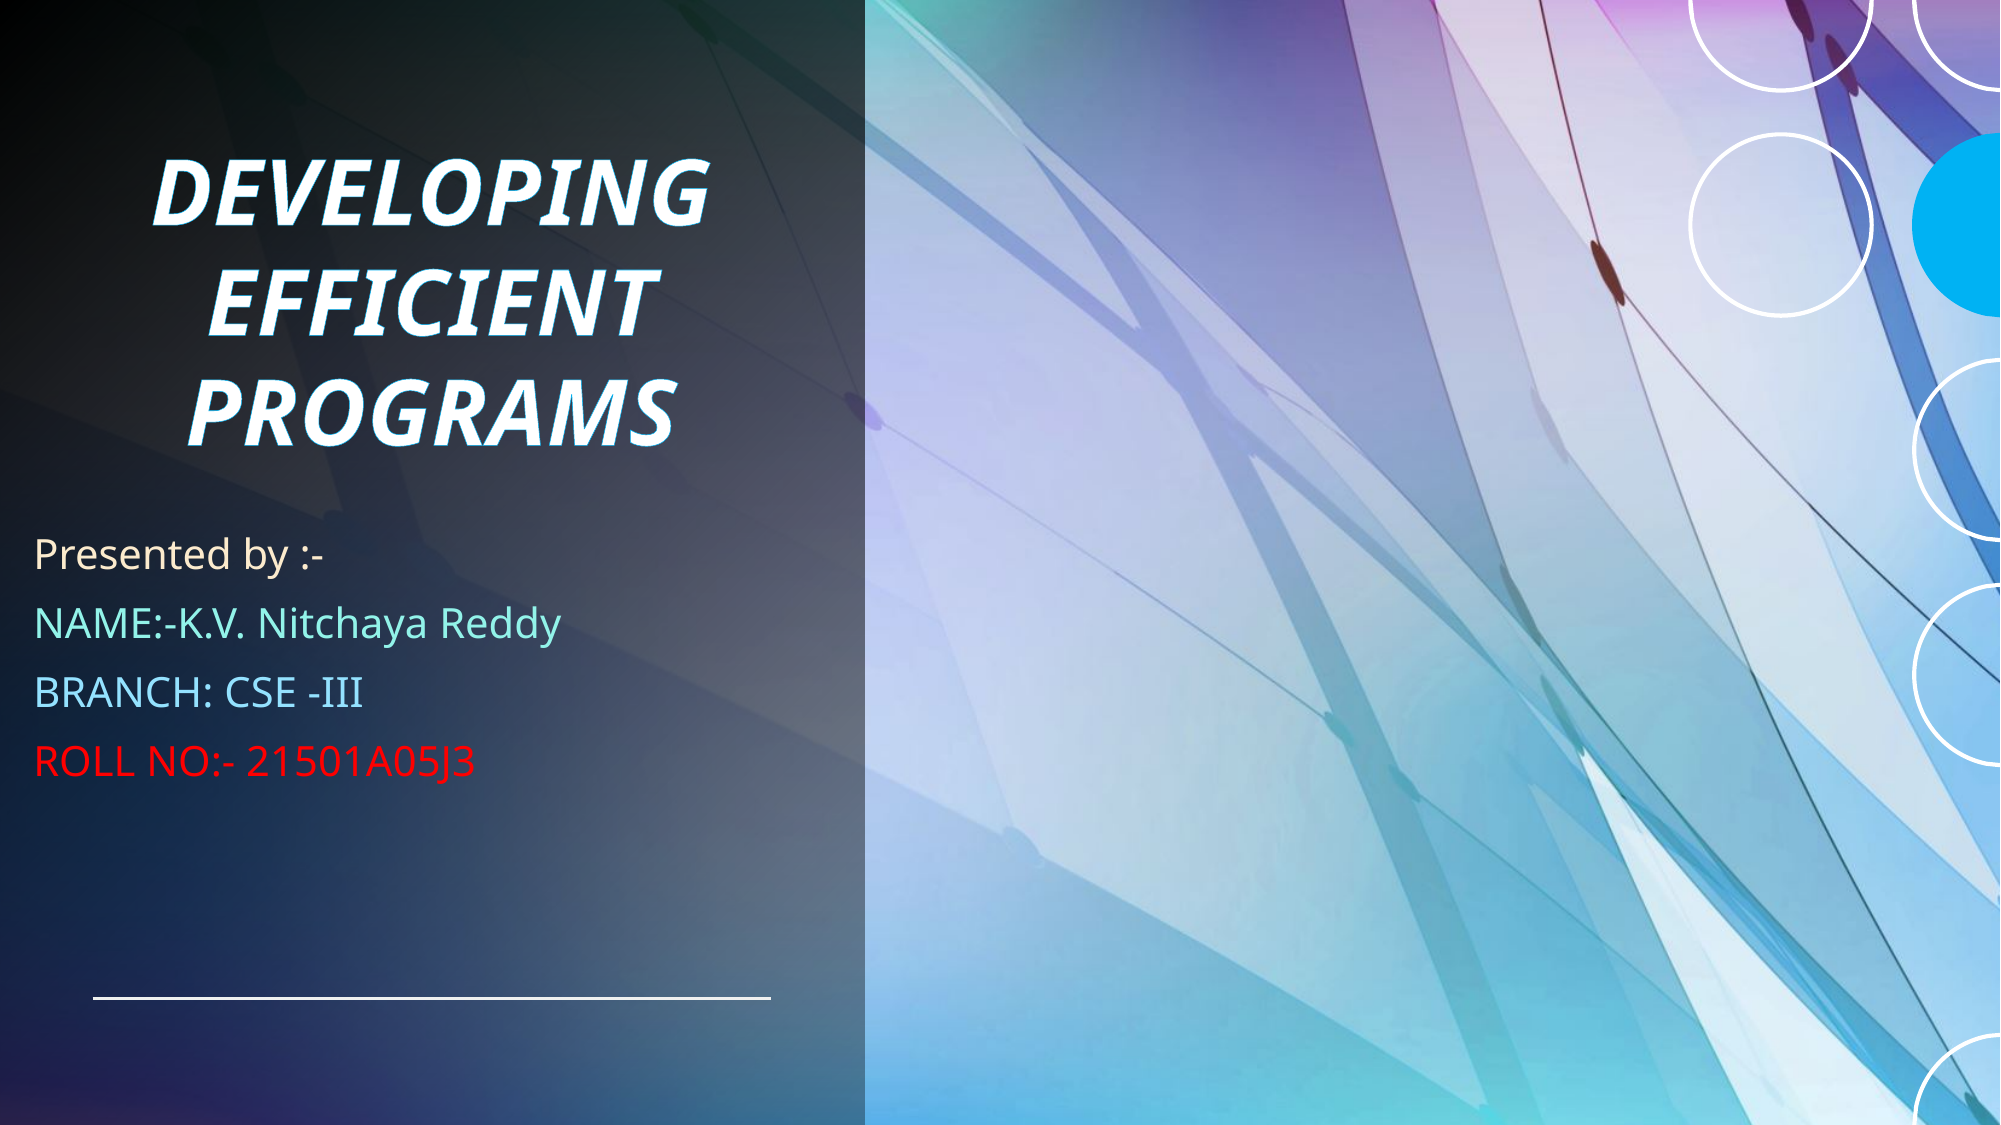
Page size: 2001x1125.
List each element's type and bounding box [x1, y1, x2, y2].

picture [0, 0, 1688, 1125]
text_box [1688, 0, 2000, 1125]
